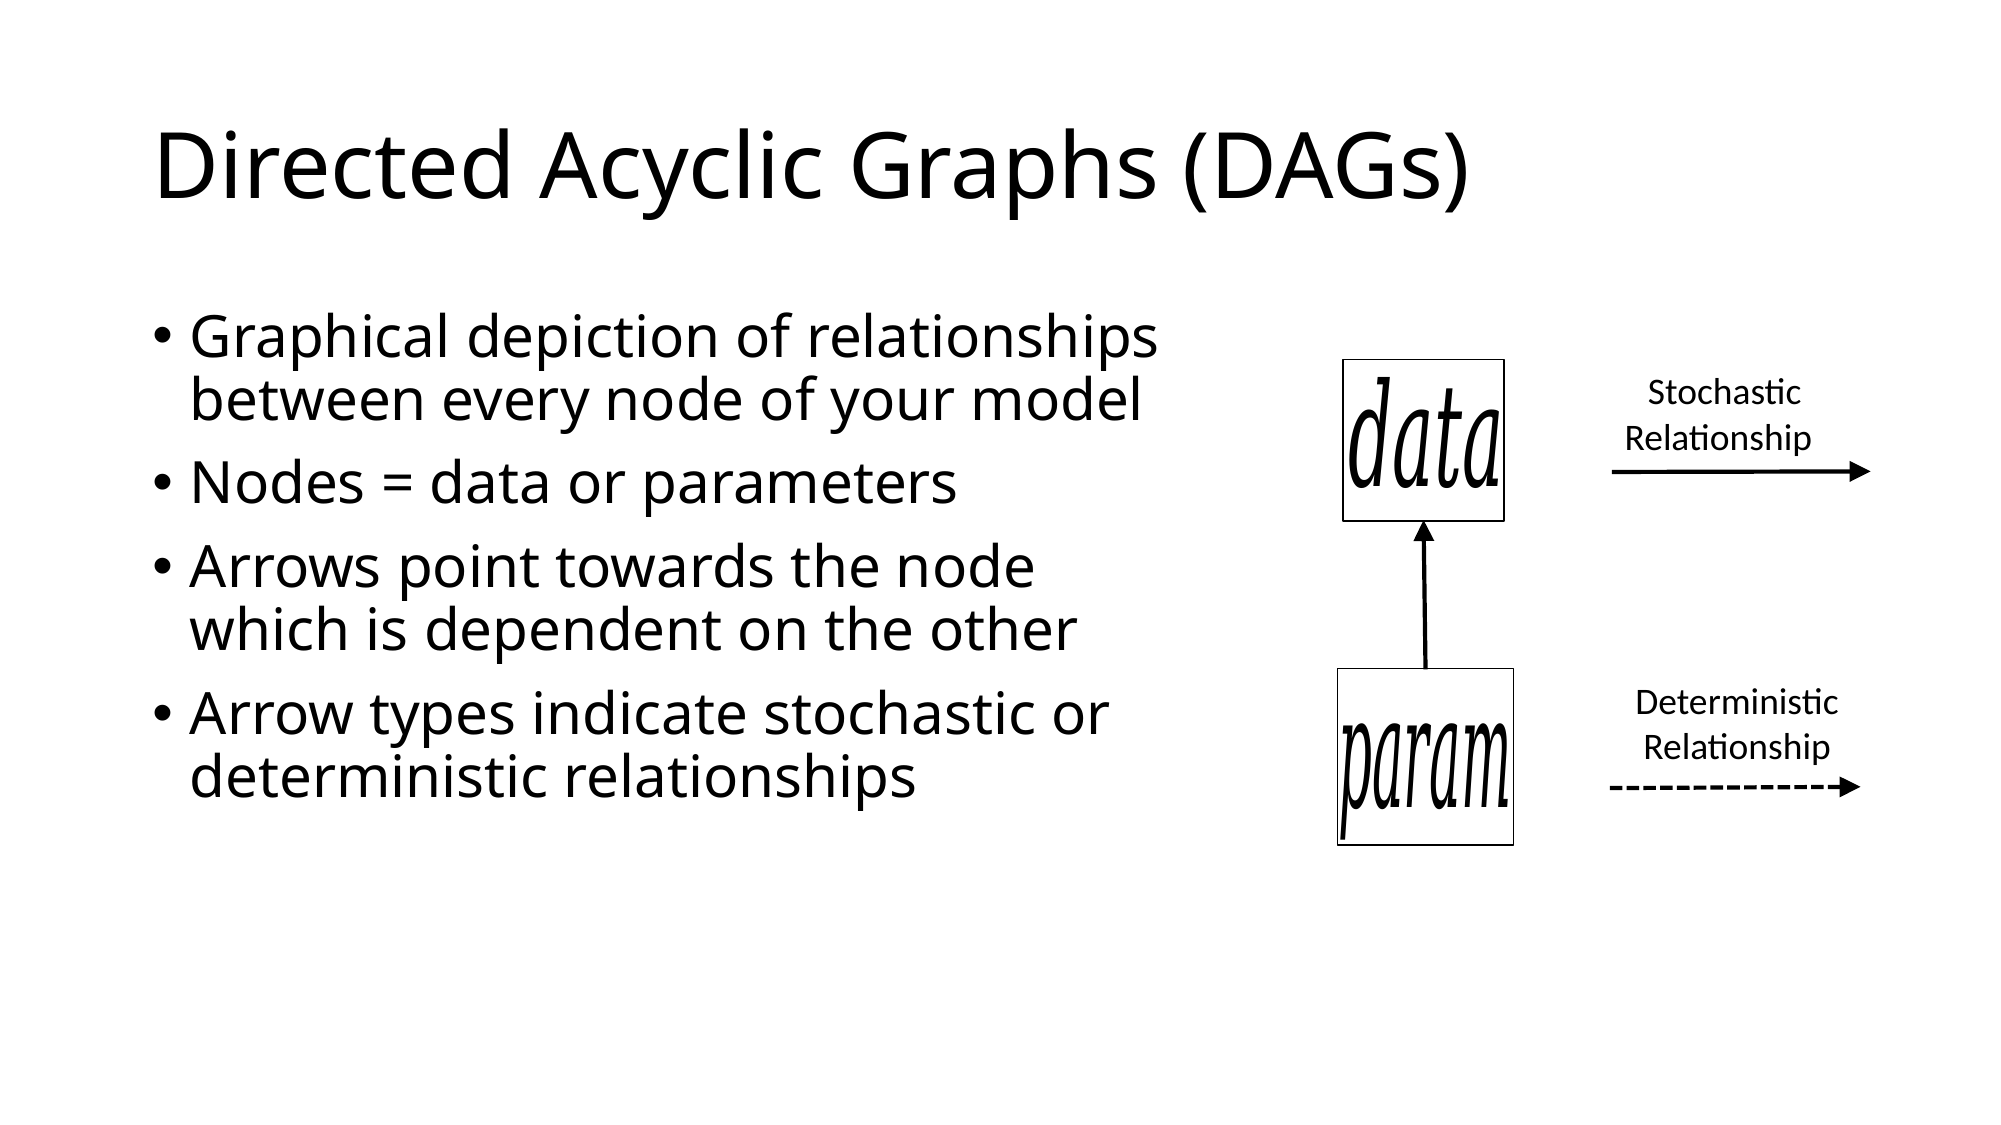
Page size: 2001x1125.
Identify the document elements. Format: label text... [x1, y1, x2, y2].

list Graphical depiction of relationships between every node of your model Nodes = data or parameters Arrows point towards the node which is dependent on the other Arrow types indicate stochastic or deterministic relationships [137, 299, 1207, 1014]
text_box Deterministic Relationship [1611, 669, 1863, 775]
text_box Stochastic Relationship [1609, 360, 1840, 465]
title Directed Acyclic Graphs (DAGs) [137, 59, 1863, 278]
